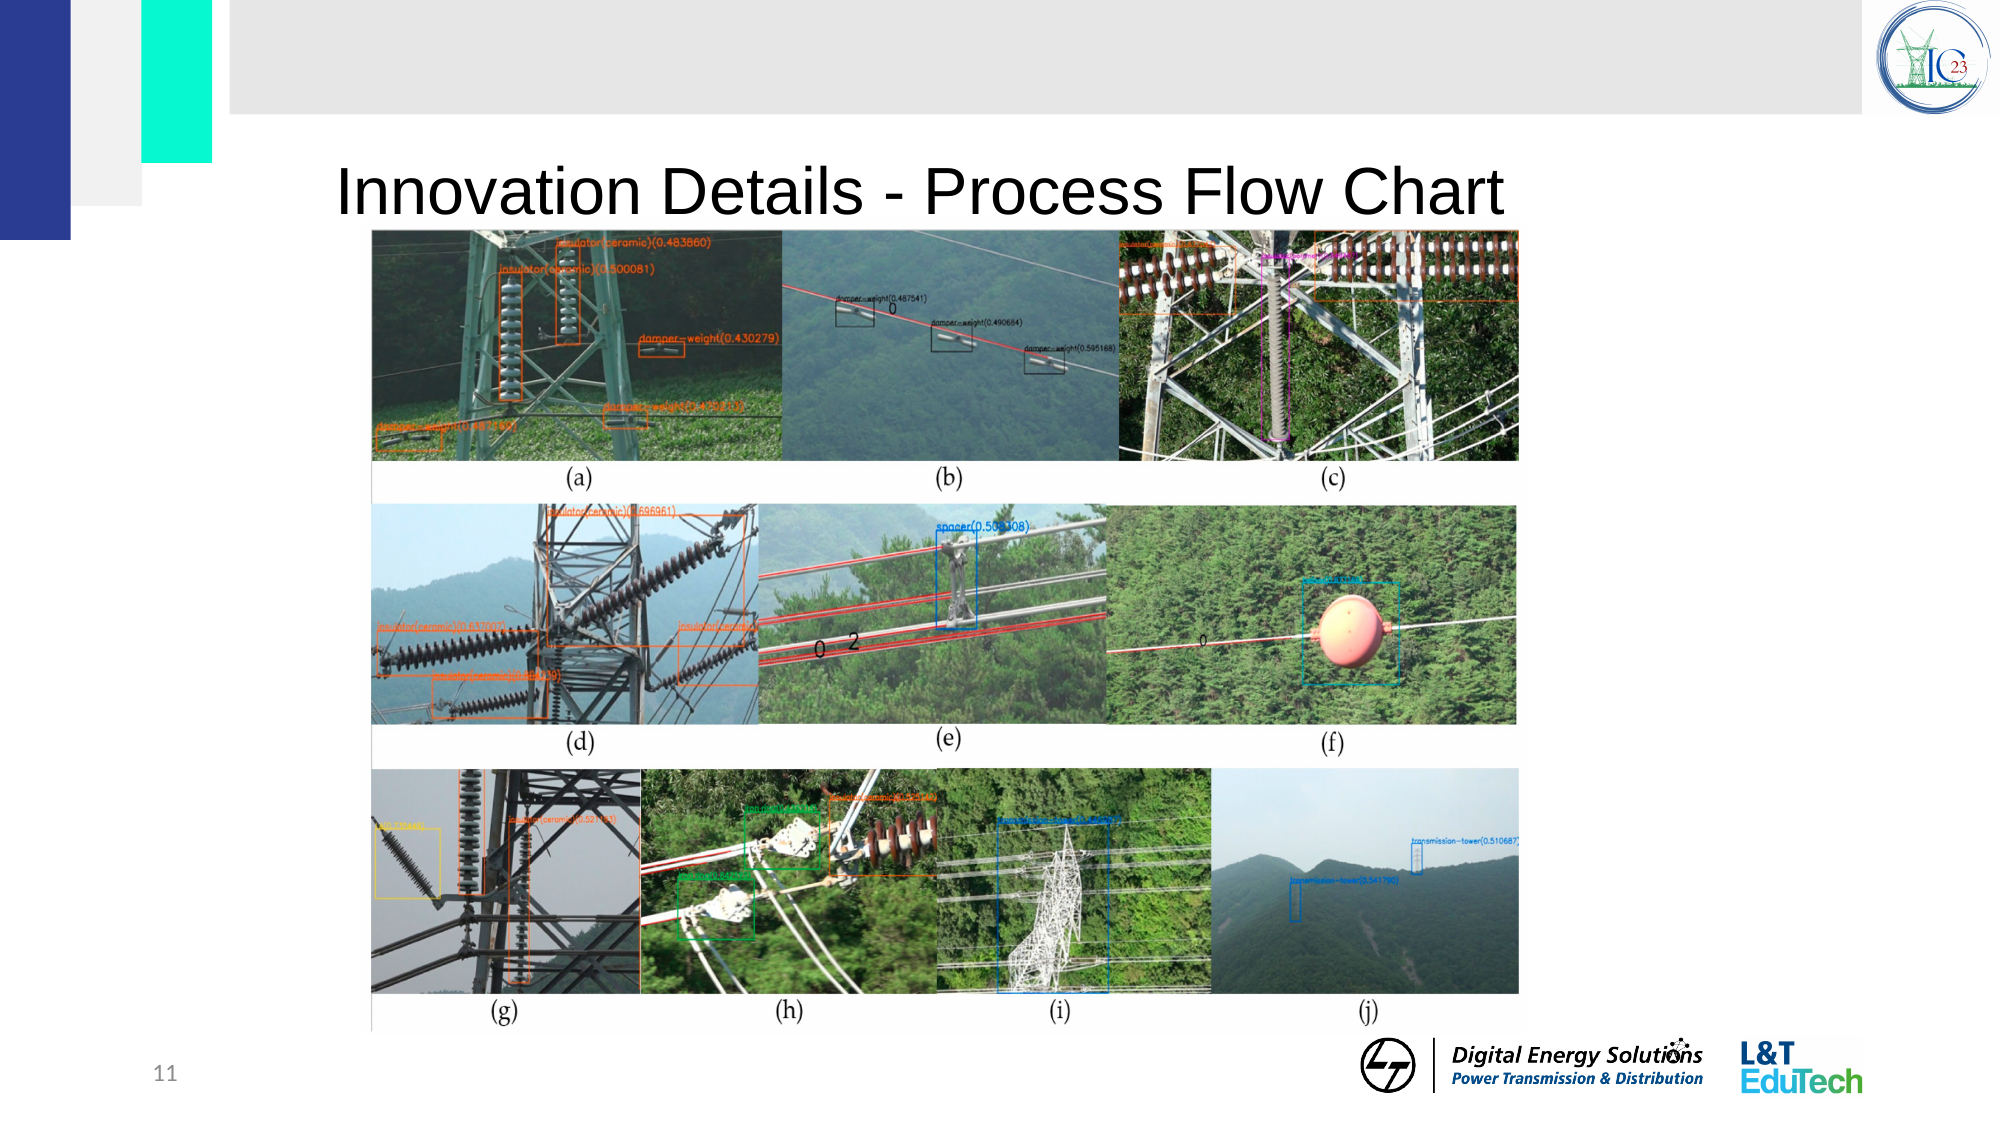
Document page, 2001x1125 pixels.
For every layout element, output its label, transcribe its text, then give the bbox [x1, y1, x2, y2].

slide_number 11 [137, 1040, 588, 1103]
picture [1862, 0, 2000, 115]
picture [1741, 1035, 1863, 1100]
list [362, 218, 1527, 1035]
title Innovation Details - Process Flow Chart [320, 114, 1863, 272]
picture [1328, 1005, 1735, 1125]
